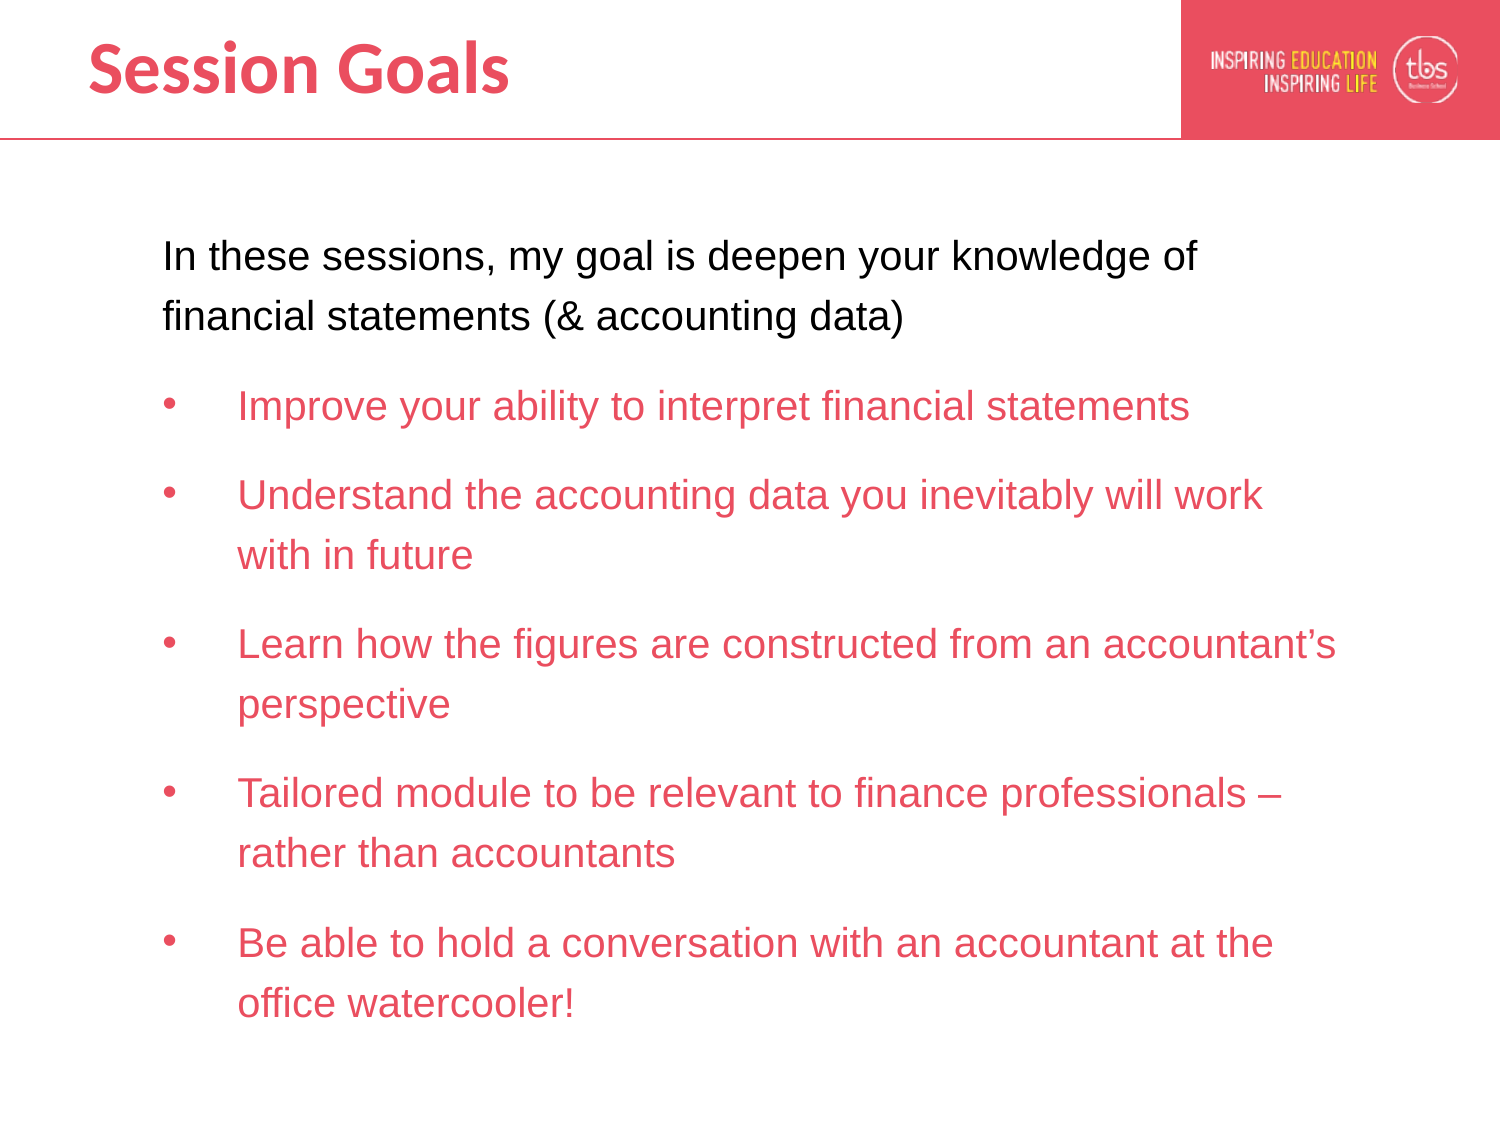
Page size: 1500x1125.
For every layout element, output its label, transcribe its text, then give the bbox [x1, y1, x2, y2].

list In these sessions, my goal is deepen your knowledge of financial statements (& accounting data) Improve your ability to interpret financial statements Understand the accounting data you inevitably will work with in future Learn how the figures are constructed from an accountant’s perspective Tailored module to be relevant to finance professionals – rather than accountants Be able to hold a conversation with an accountant at the office watercooler! [73, 211, 1427, 1067]
title Session Goals [0, 28, 1169, 127]
